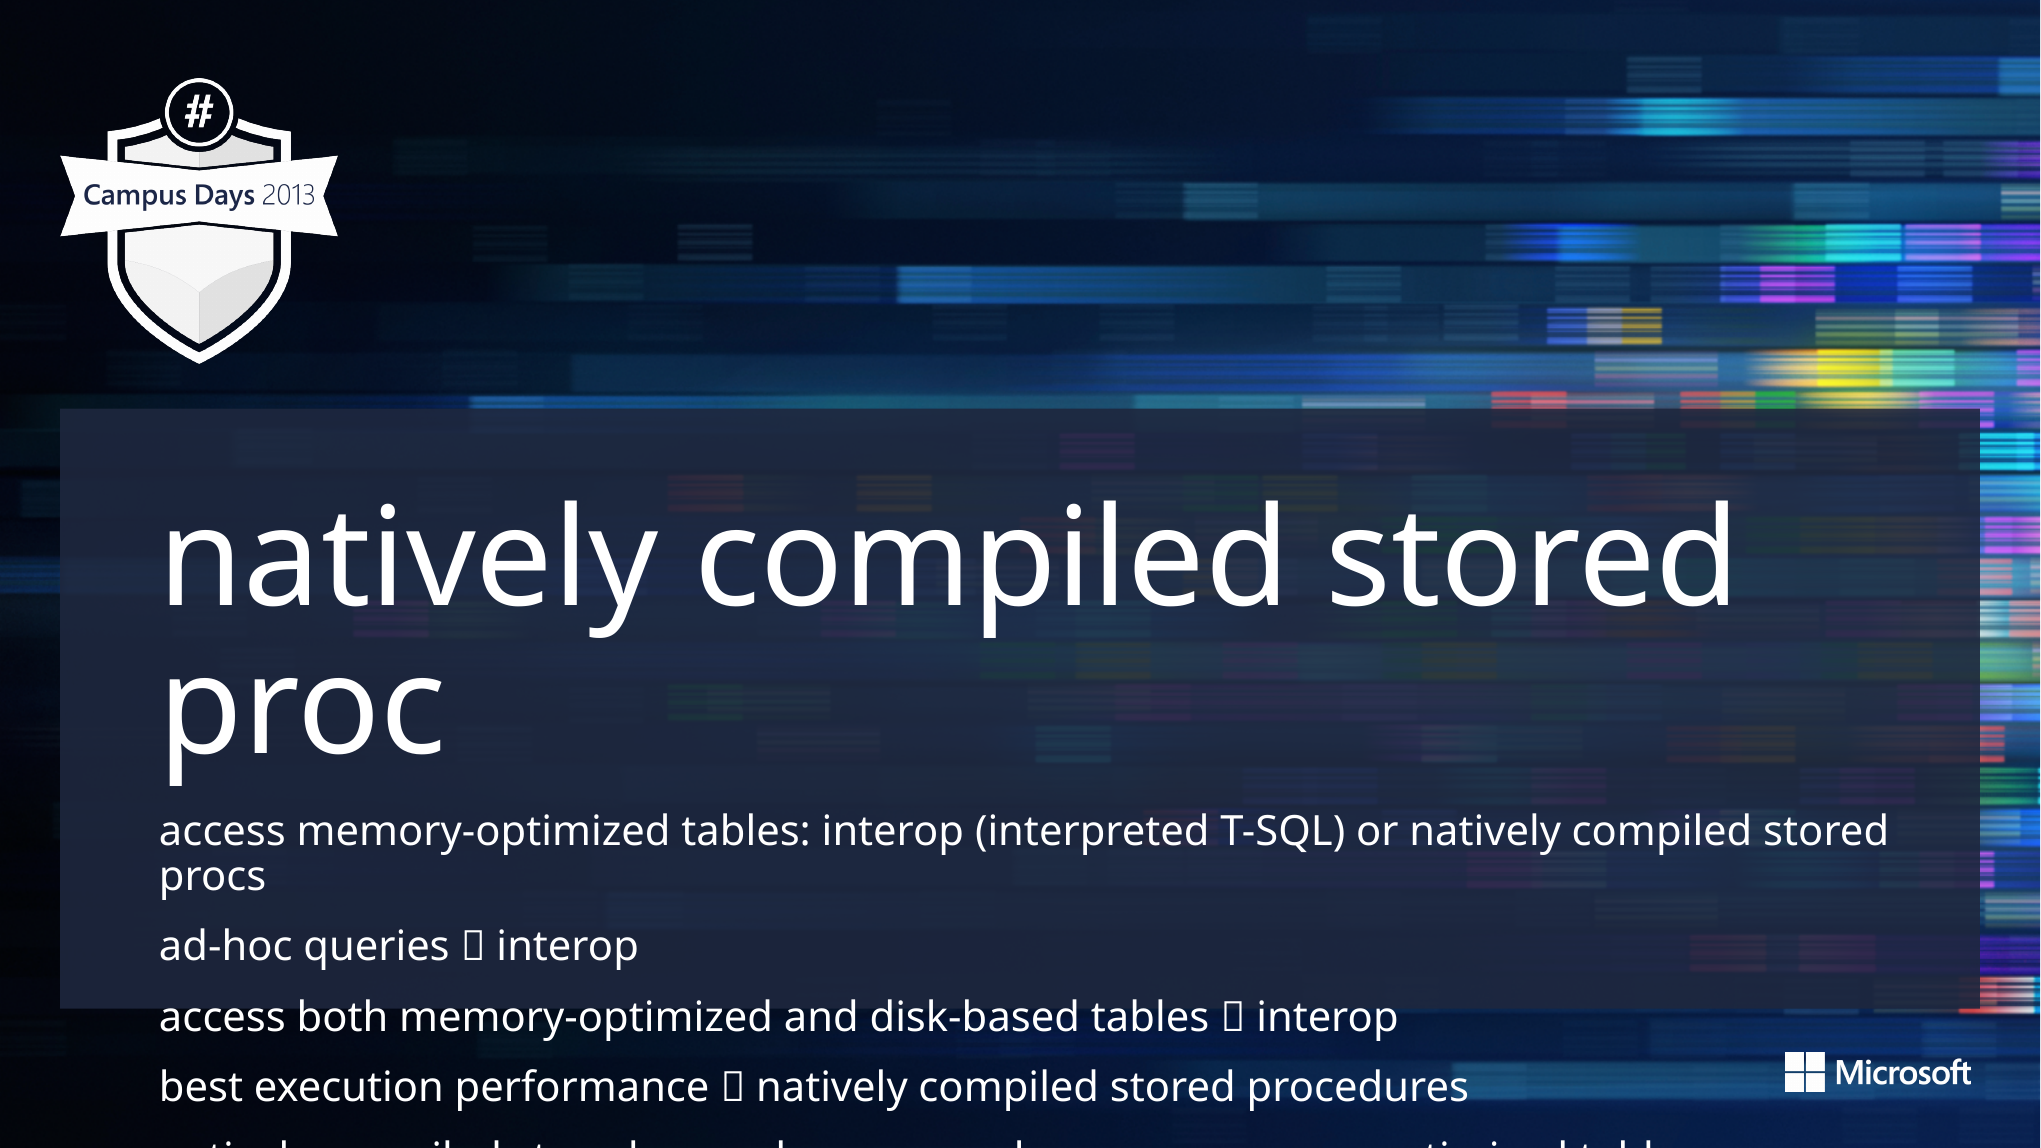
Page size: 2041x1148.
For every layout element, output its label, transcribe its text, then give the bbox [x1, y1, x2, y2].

list natively compiled stored proc access memory-optimized tables: interop (interpreted T-SQL) or natively compiled stored procs ad-hoc queries  interop access both memory-optimized and disk-based tables  interop best execution performance  natively compiled stored procedures natively compiled stored procedures can only access memory-optimized tables [135, 471, 1996, 1006]
picture [0, 0, 2041, 1148]
